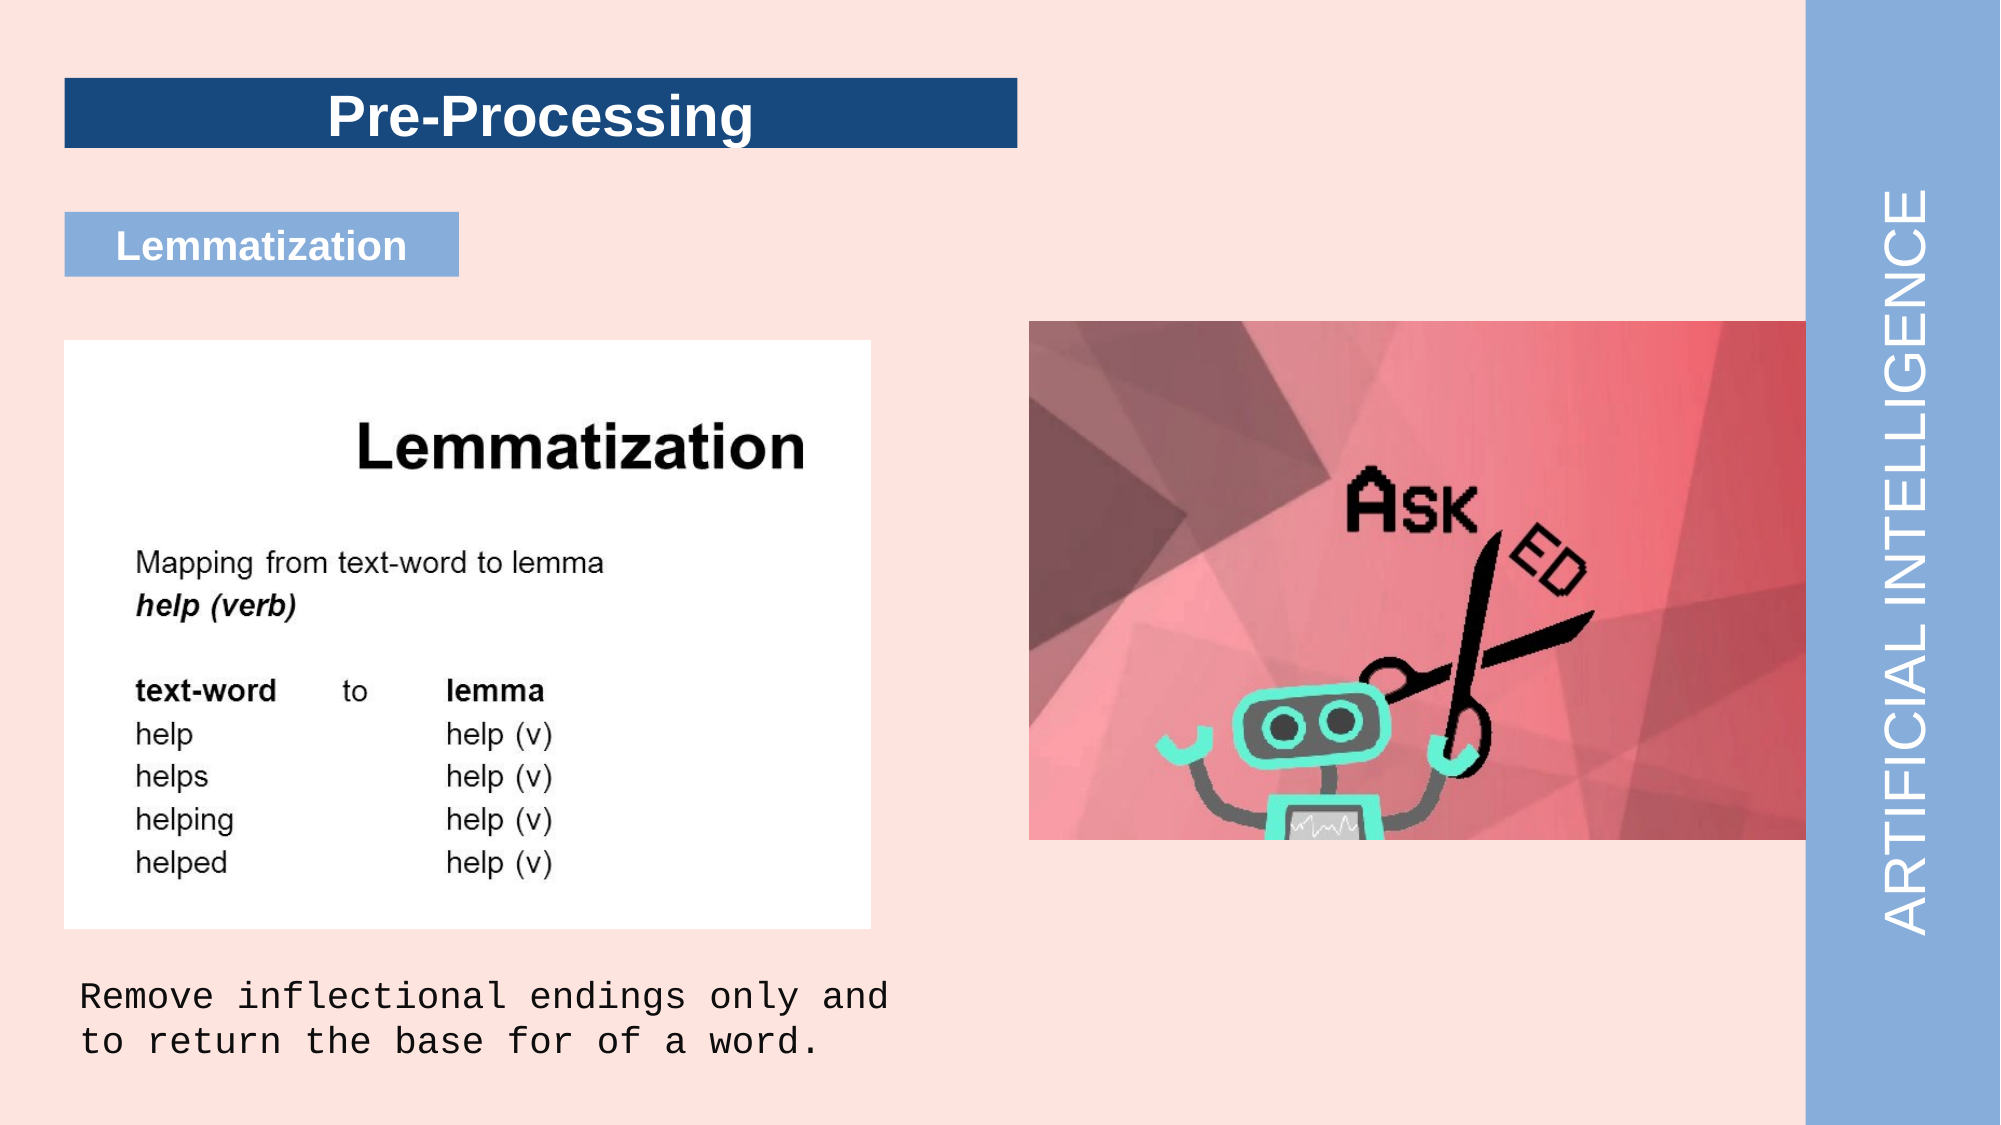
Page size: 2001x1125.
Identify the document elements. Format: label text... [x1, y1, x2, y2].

text_box Remove inflectional endings only and to return the base for of a word. [64, 963, 930, 1069]
text_box ARTIFICIAL INTELLIGENCE [1867, 86, 1938, 1039]
picture [1029, 321, 1806, 840]
text_box [1805, 0, 2000, 1125]
text_box Lemmatization [64, 211, 459, 277]
text_box Pre-Processing [64, 77, 1018, 148]
picture [64, 340, 871, 929]
